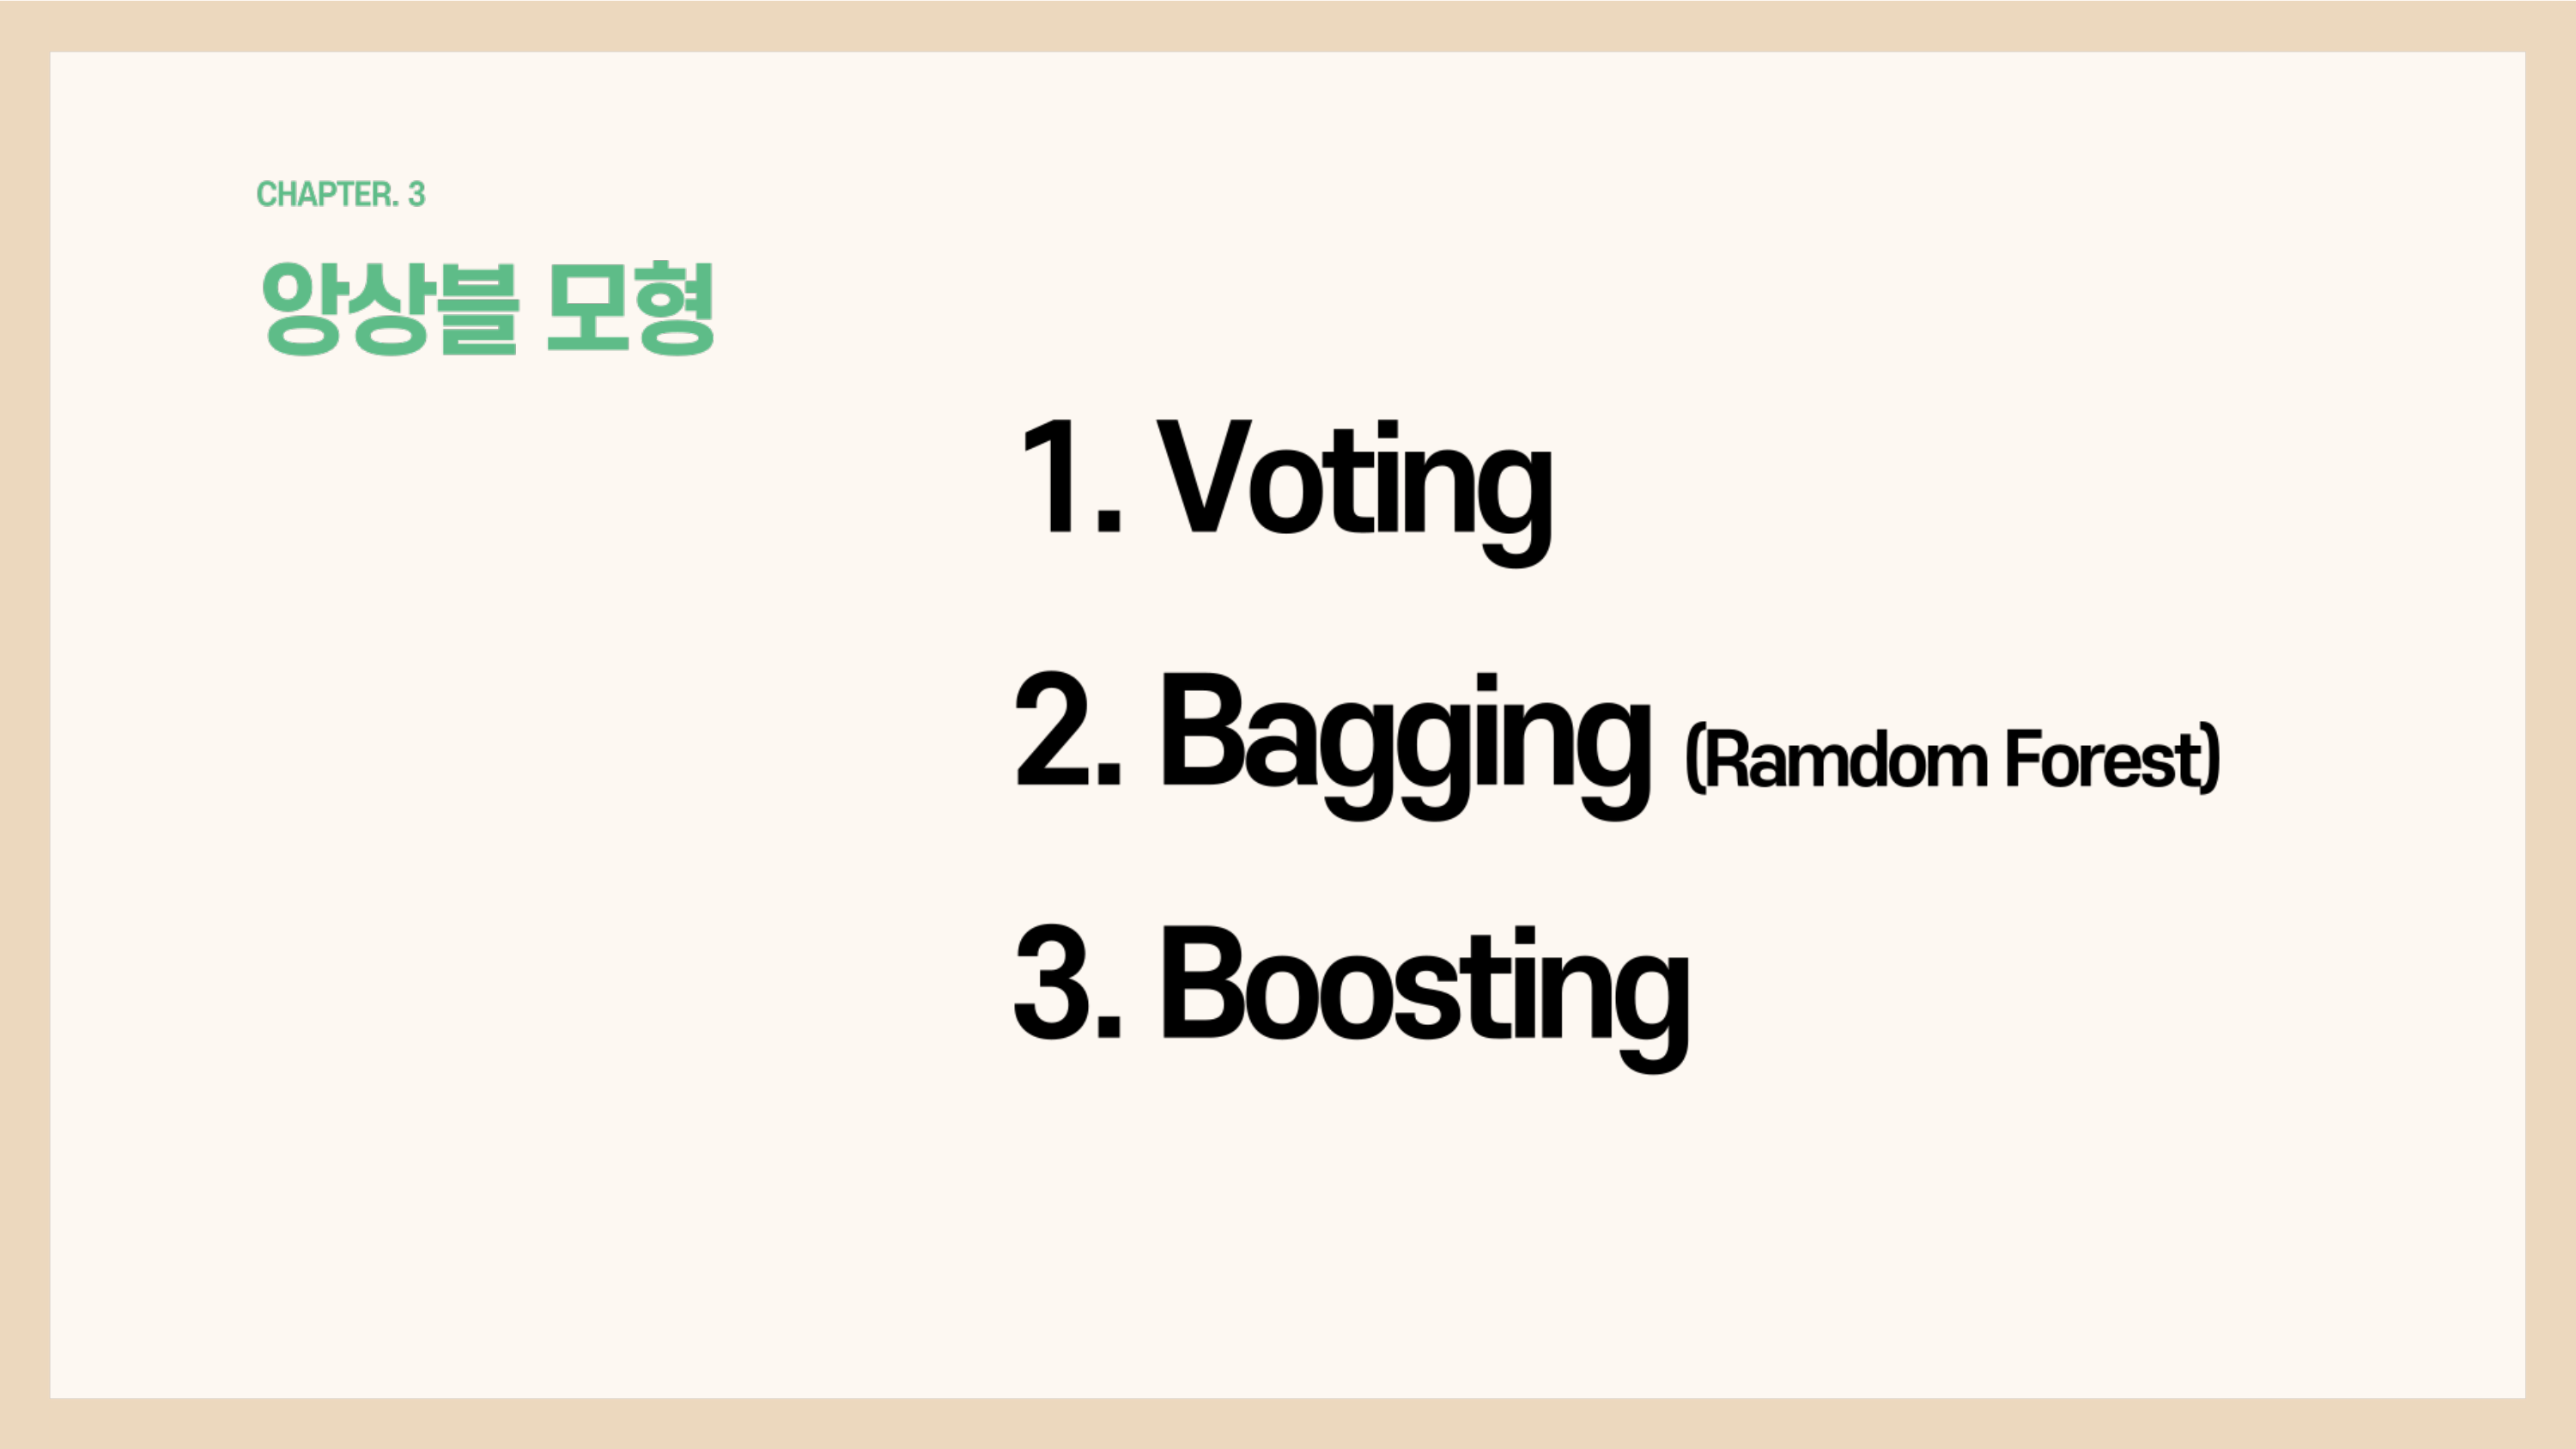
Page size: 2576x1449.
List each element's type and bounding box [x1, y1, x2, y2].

text_box [0, 0, 2576, 1449]
picture [242, 170, 760, 401]
picture [987, 355, 2285, 1144]
